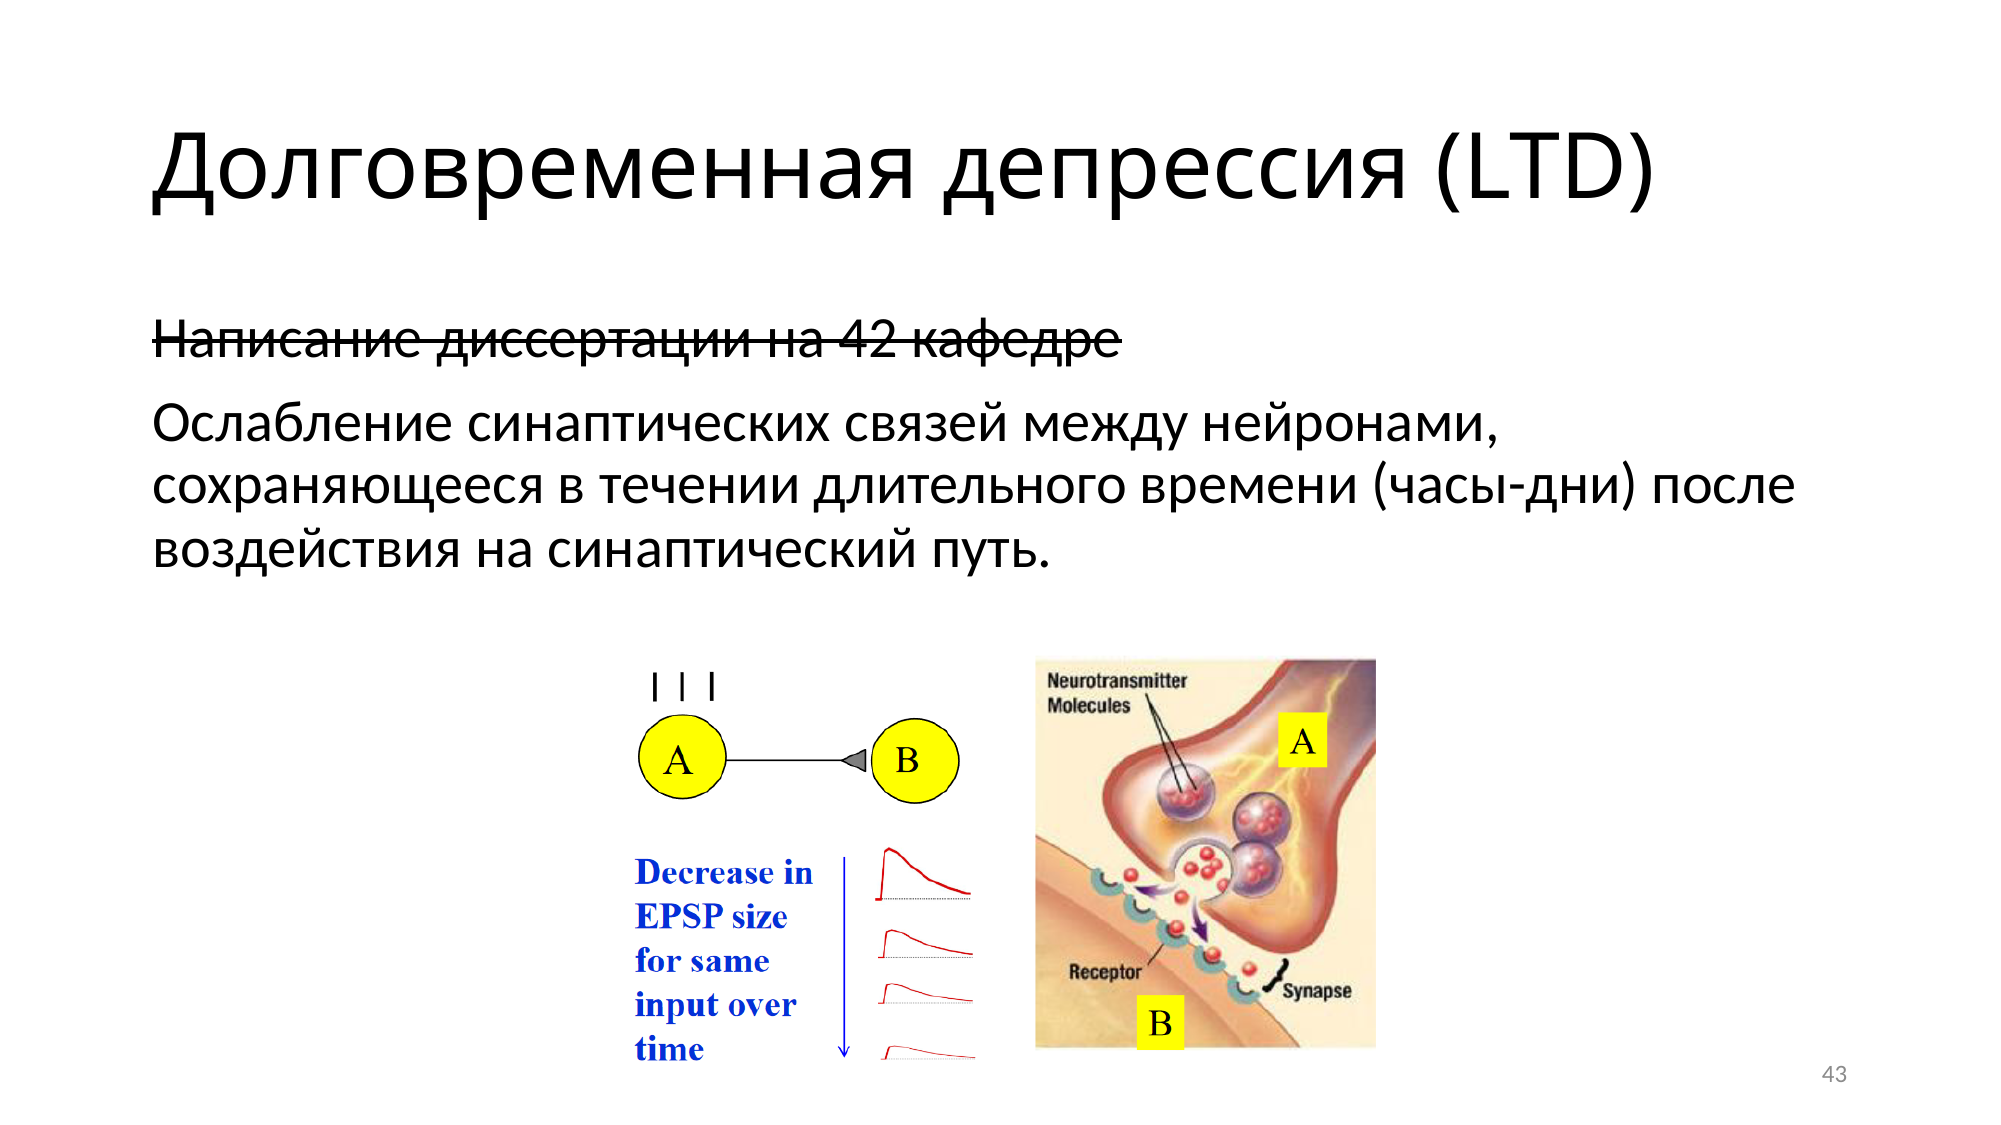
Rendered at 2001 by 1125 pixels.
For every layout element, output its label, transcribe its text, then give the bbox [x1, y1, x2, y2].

list Написание диссертации на 42 кафедре Ослабление синаптических связей между нейронами, сохраняющееся в течении длительного времени (часы-дни) после воздействия на синаптический путь. [137, 299, 1863, 1014]
title Долговременная депрессия (LTD) [137, 59, 1863, 278]
picture [583, 652, 1413, 1073]
slide_number 43 [1412, 1042, 1863, 1103]
